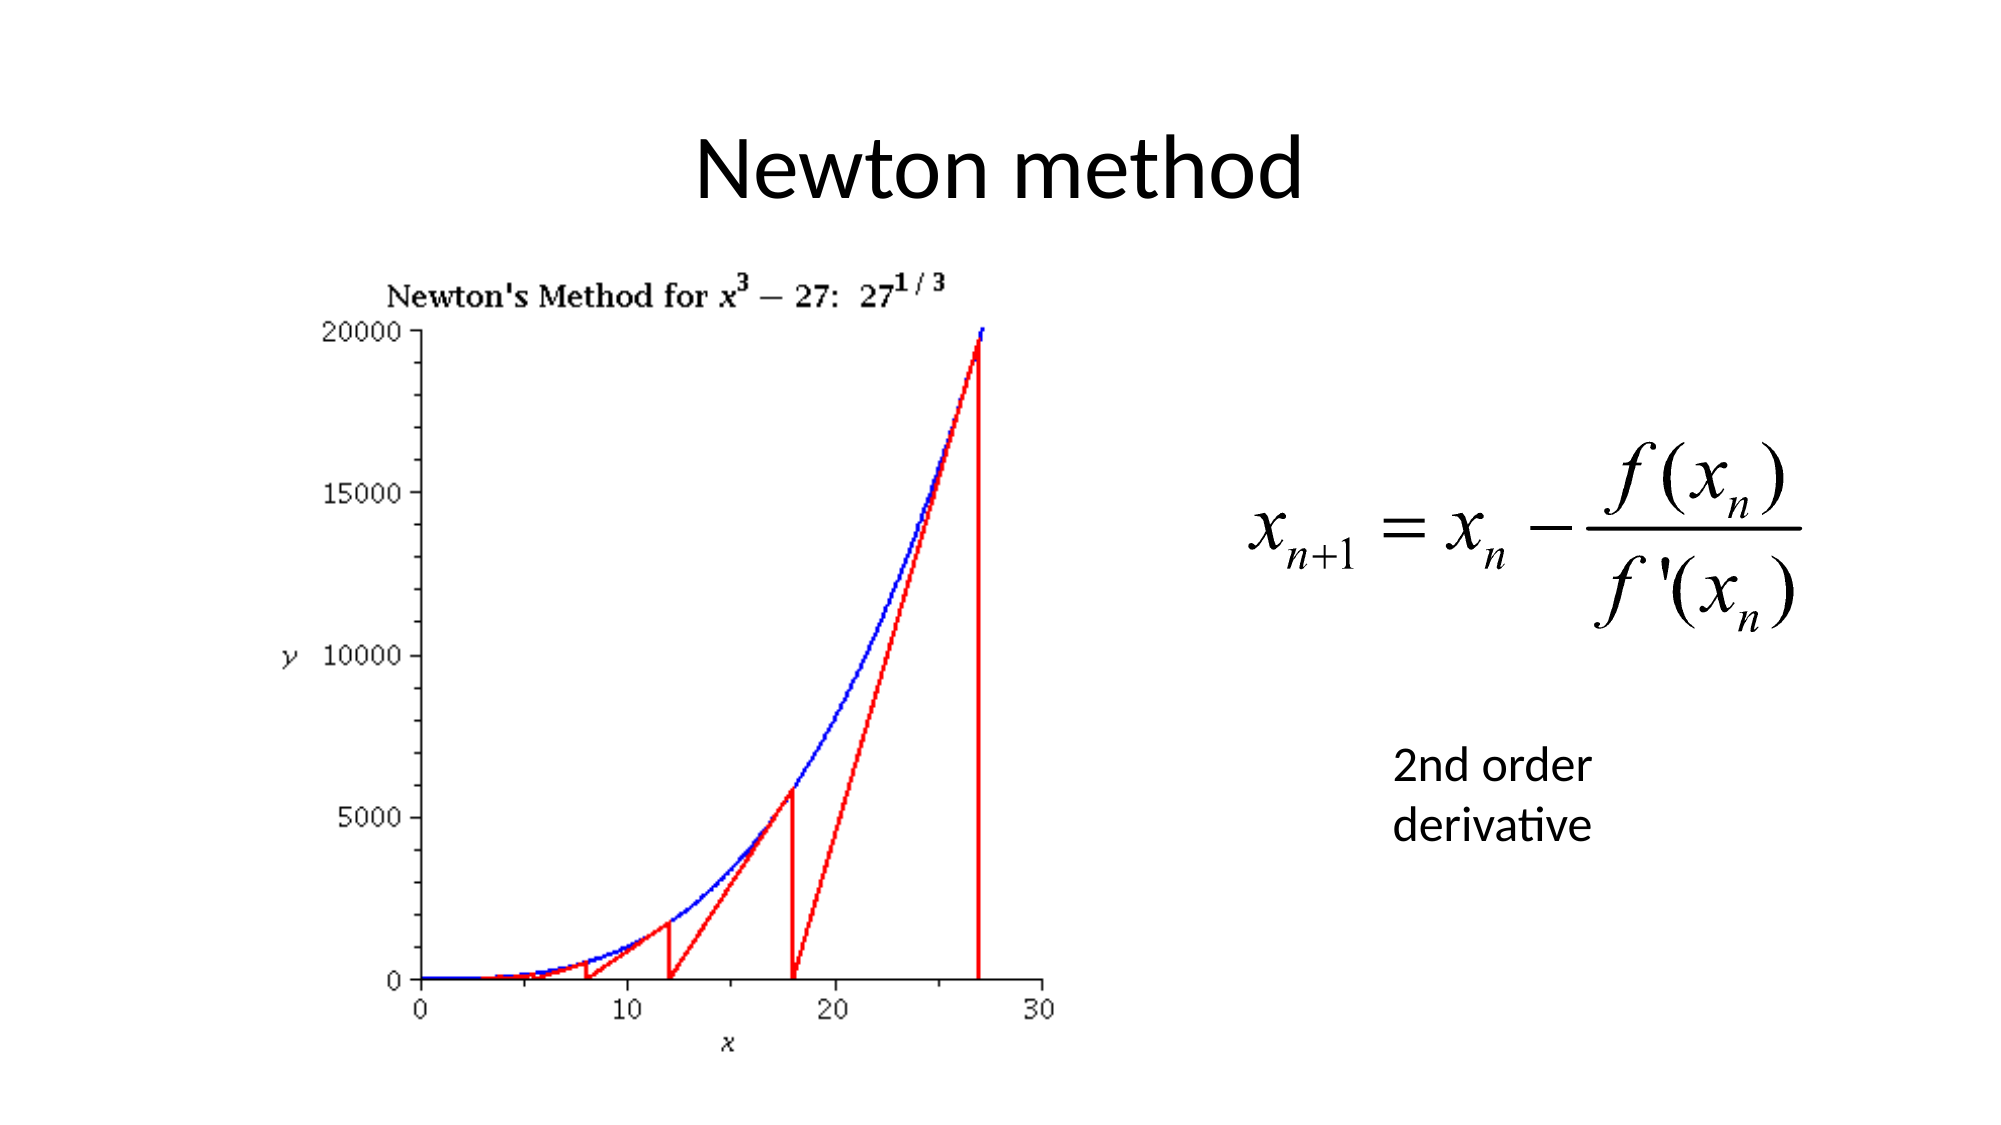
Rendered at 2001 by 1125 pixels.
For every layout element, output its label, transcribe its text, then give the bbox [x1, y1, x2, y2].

picture [1234, 420, 1817, 649]
text_box 2nd order derivative [1377, 724, 1675, 861]
title Newton method [137, 59, 1863, 278]
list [260, 257, 1070, 1066]
